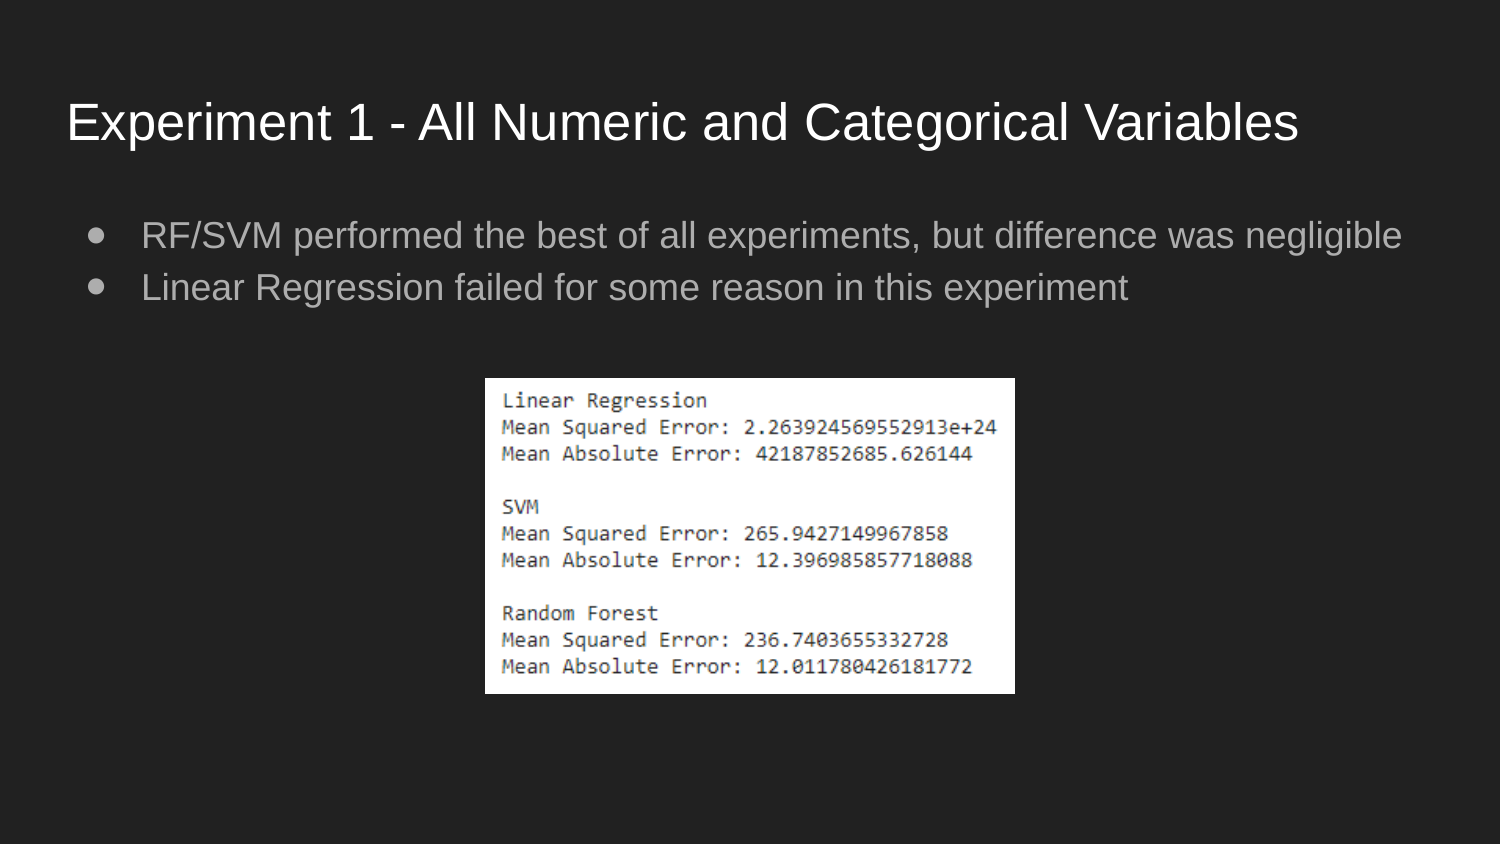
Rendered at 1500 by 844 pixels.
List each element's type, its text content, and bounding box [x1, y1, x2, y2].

list RF/SVM performed the best of all experiments, but difference was negligible Linear Regression failed for some reason in this experiment [51, 189, 1449, 750]
picture [485, 377, 1015, 695]
title Experiment 1 - All Numeric and Categorical Variables [51, 72, 1449, 167]
